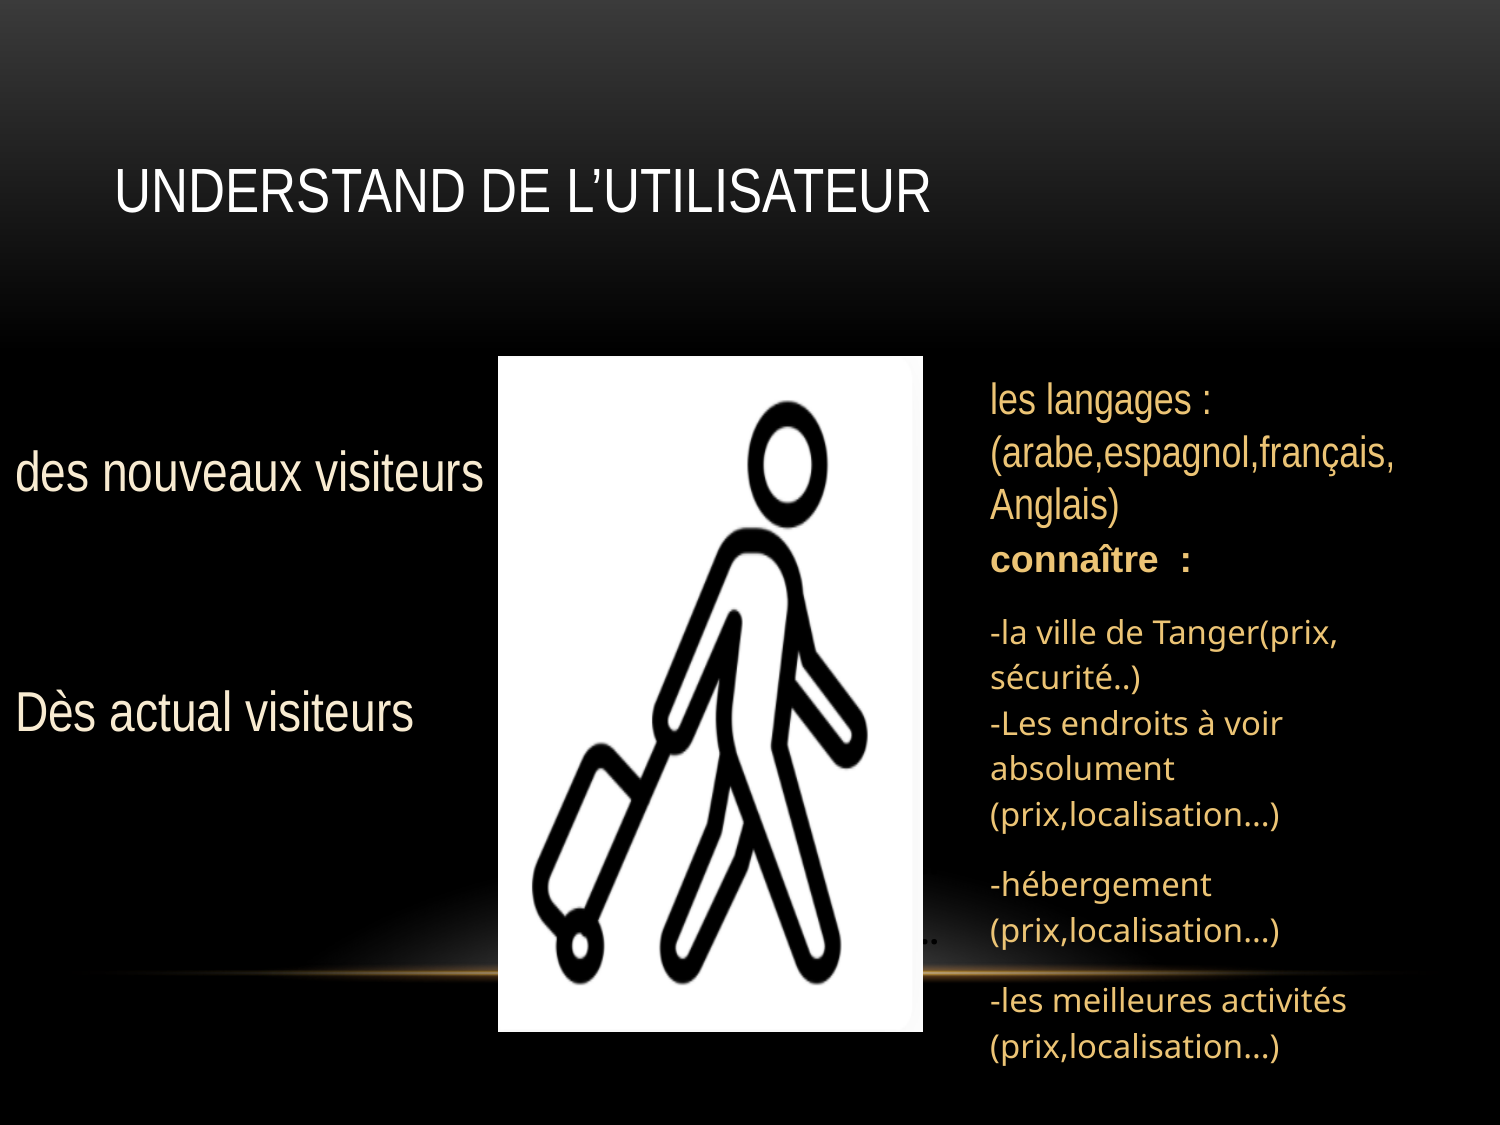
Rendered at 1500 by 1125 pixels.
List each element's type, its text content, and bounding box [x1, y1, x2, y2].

picture [0, 0, 1500, 262]
list des nouveaux visiteurs Dès actual visiteurs -Des actual visiteurs …. -Des actual visiteurs …. [0, 262, 1500, 1125]
picture [497, 355, 923, 1032]
text_box les langages : (arabe,espagnol,français, Anglais) connaître : -la ville de Tanger(prix, sécurité..) -Les endroits à voir absolument (prix,localisation...) -hébergement (prix,localisation...) -les meilleures activités (prix,localisation...) [975, 356, 1462, 1125]
title UNDERSTAND DE L’UTILISATEUR [99, 45, 1400, 233]
